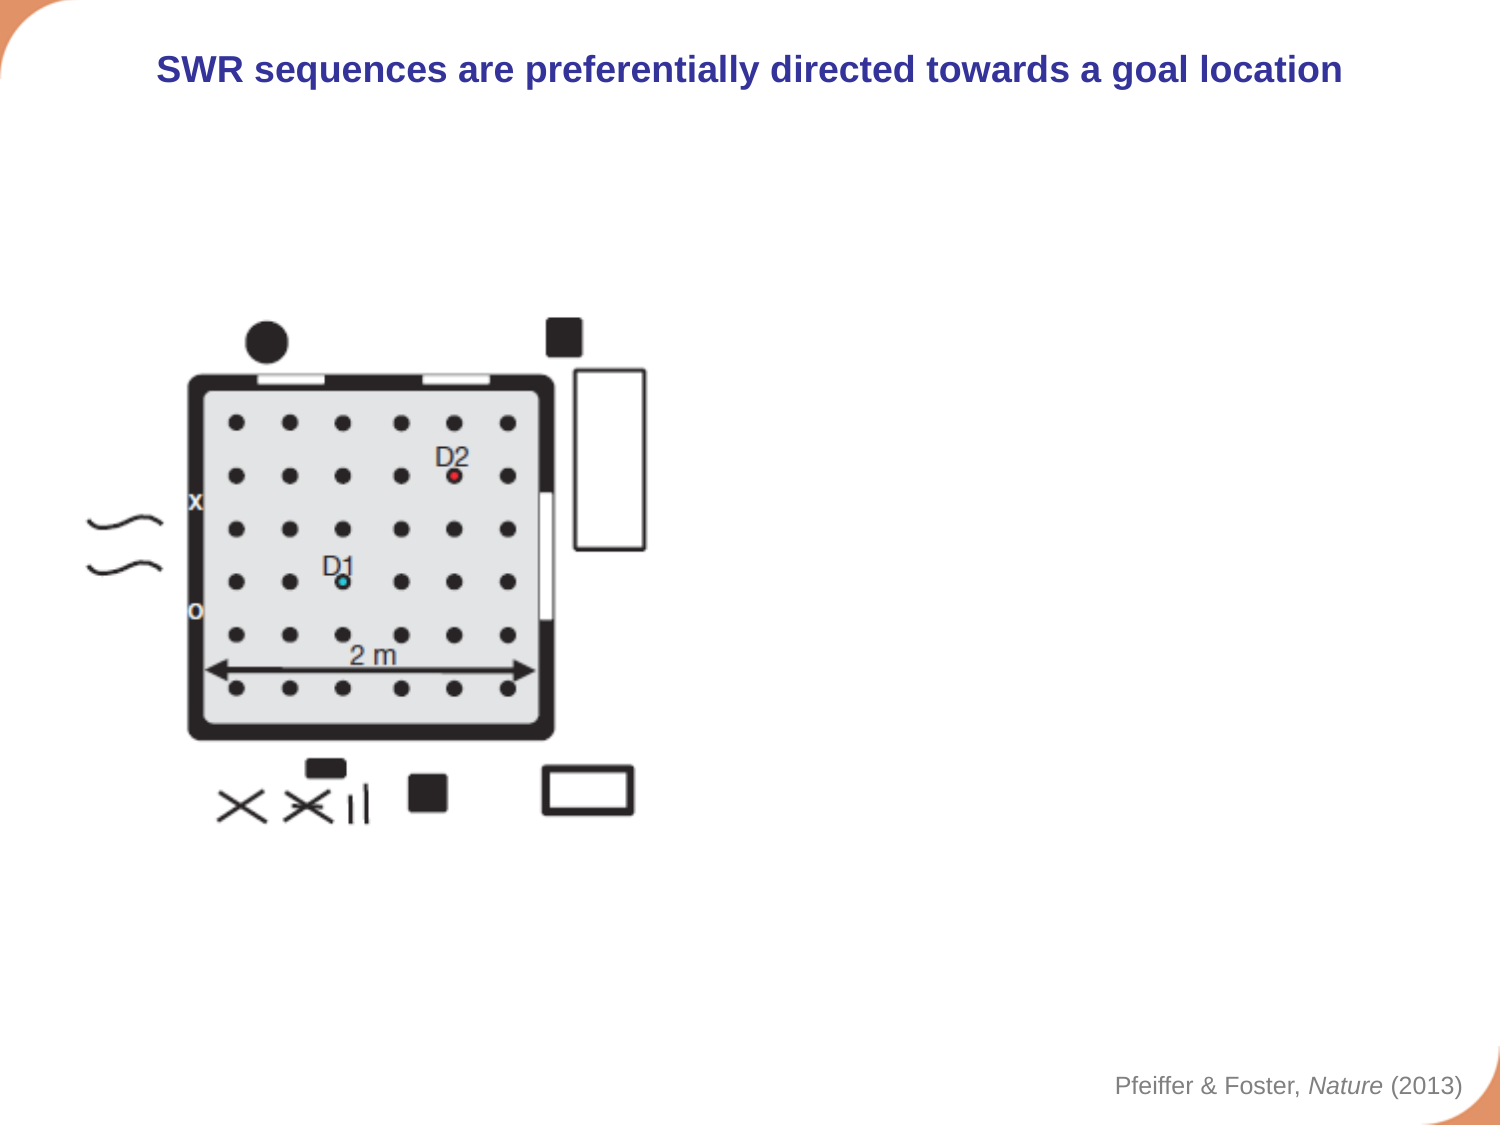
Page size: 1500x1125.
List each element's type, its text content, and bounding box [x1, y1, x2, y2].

picture [1421, 1046, 1500, 1125]
picture [62, 312, 673, 841]
picture [0, 0, 79, 79]
text_box SWR sequences are preferentially directed towards a goal location [75, 37, 1426, 225]
text_box Pfeiffer & Foster, Nature (2013) [1099, 1062, 1488, 1108]
